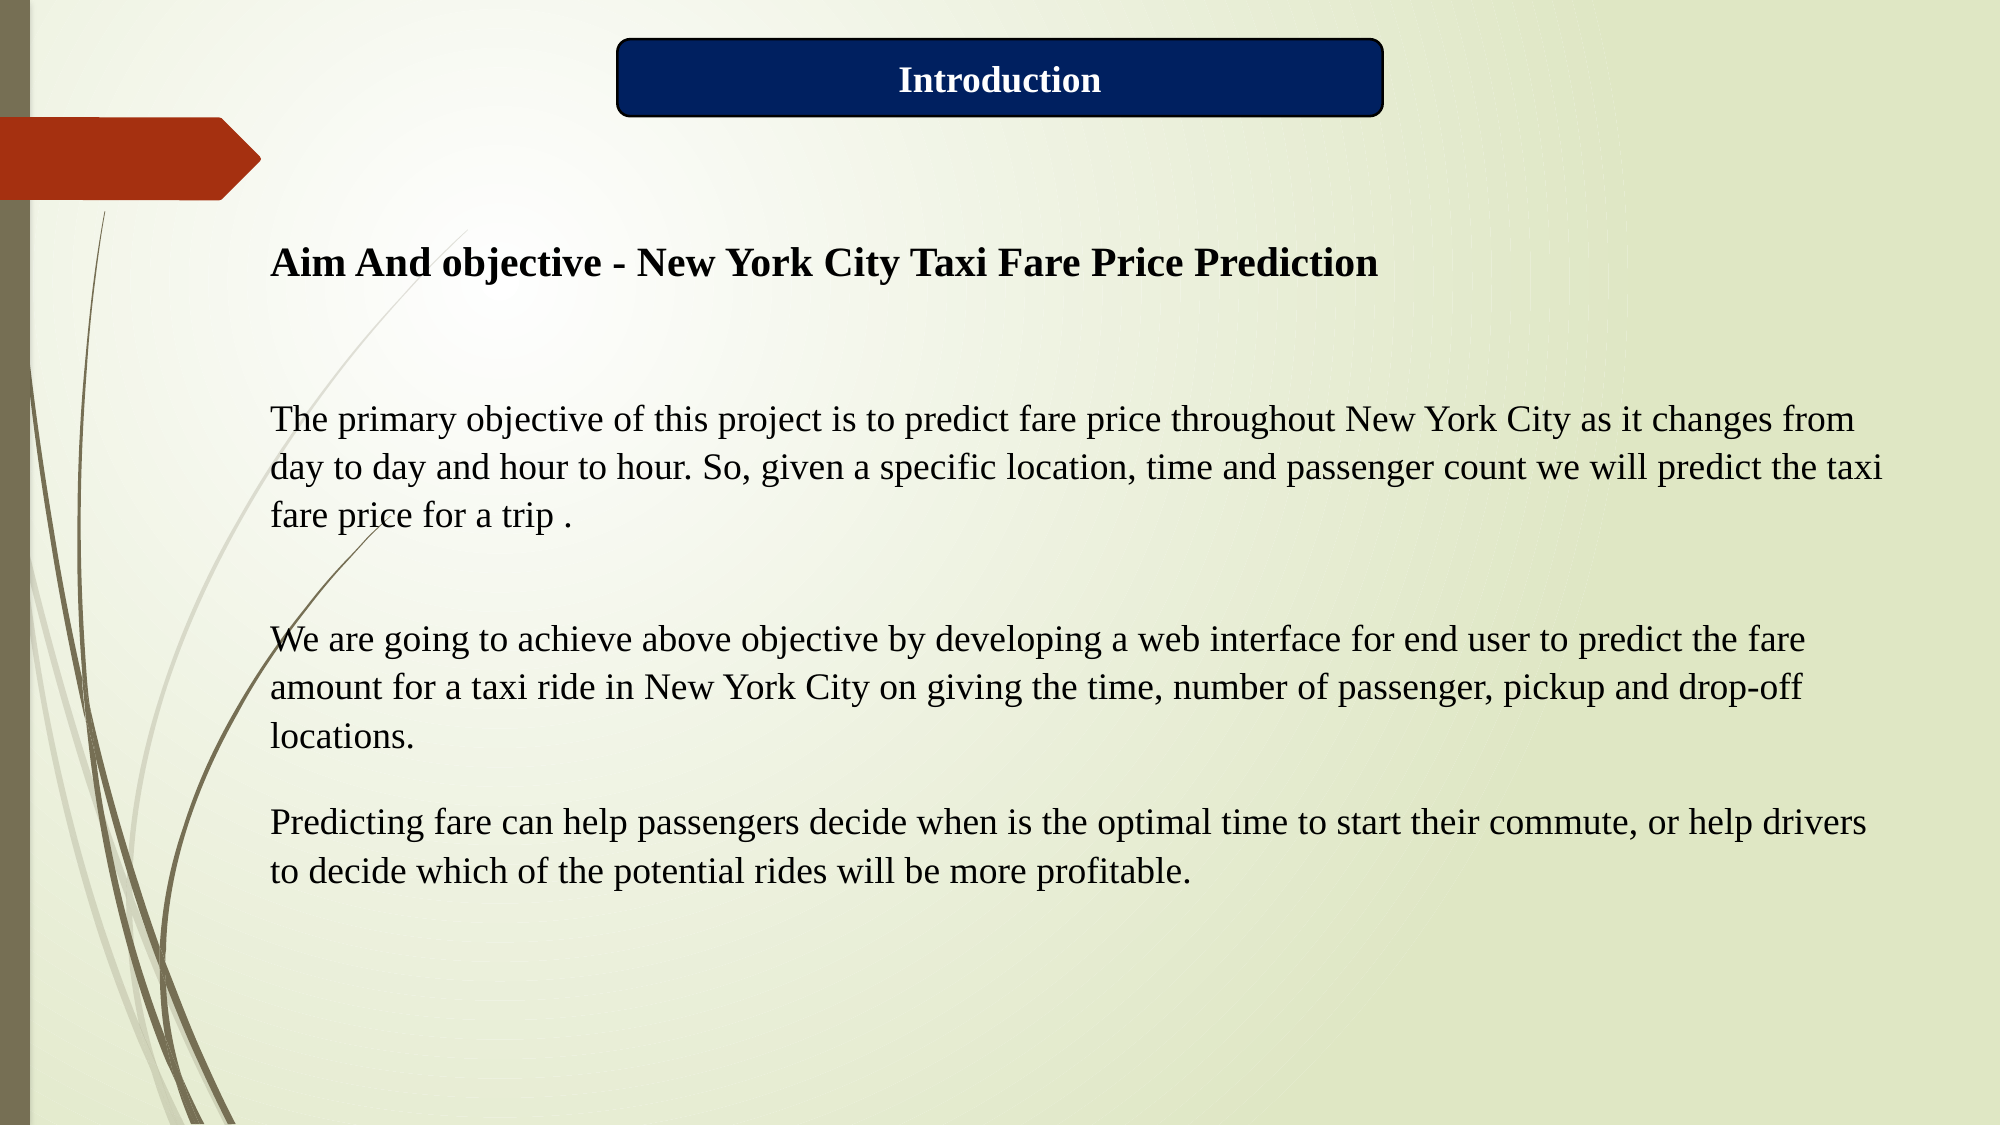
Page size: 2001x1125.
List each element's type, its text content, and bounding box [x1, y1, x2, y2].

text_box We are going to achieve above objective by developing a web interface for end user to predict the fare amount for a taxi ride in New York City on giving the time, number of passenger, pickup and drop-off locations. Predicting fare can help passengers decide when is the optimal time to start their commute, or help drivers to decide which of the potential rides will be more profitable. [255, 603, 1887, 899]
text_box Introduction [616, 37, 1384, 118]
text_box The primary objective of this project is to predict fare price throughout New York City as it changes from day to day and hour to hour. So, given a specific location, time and passenger count we will predict the taxi fare price for a trip . [255, 383, 1914, 543]
text_box Aim And objective - New York City Taxi Fare Price Prediction [255, 226, 1423, 292]
